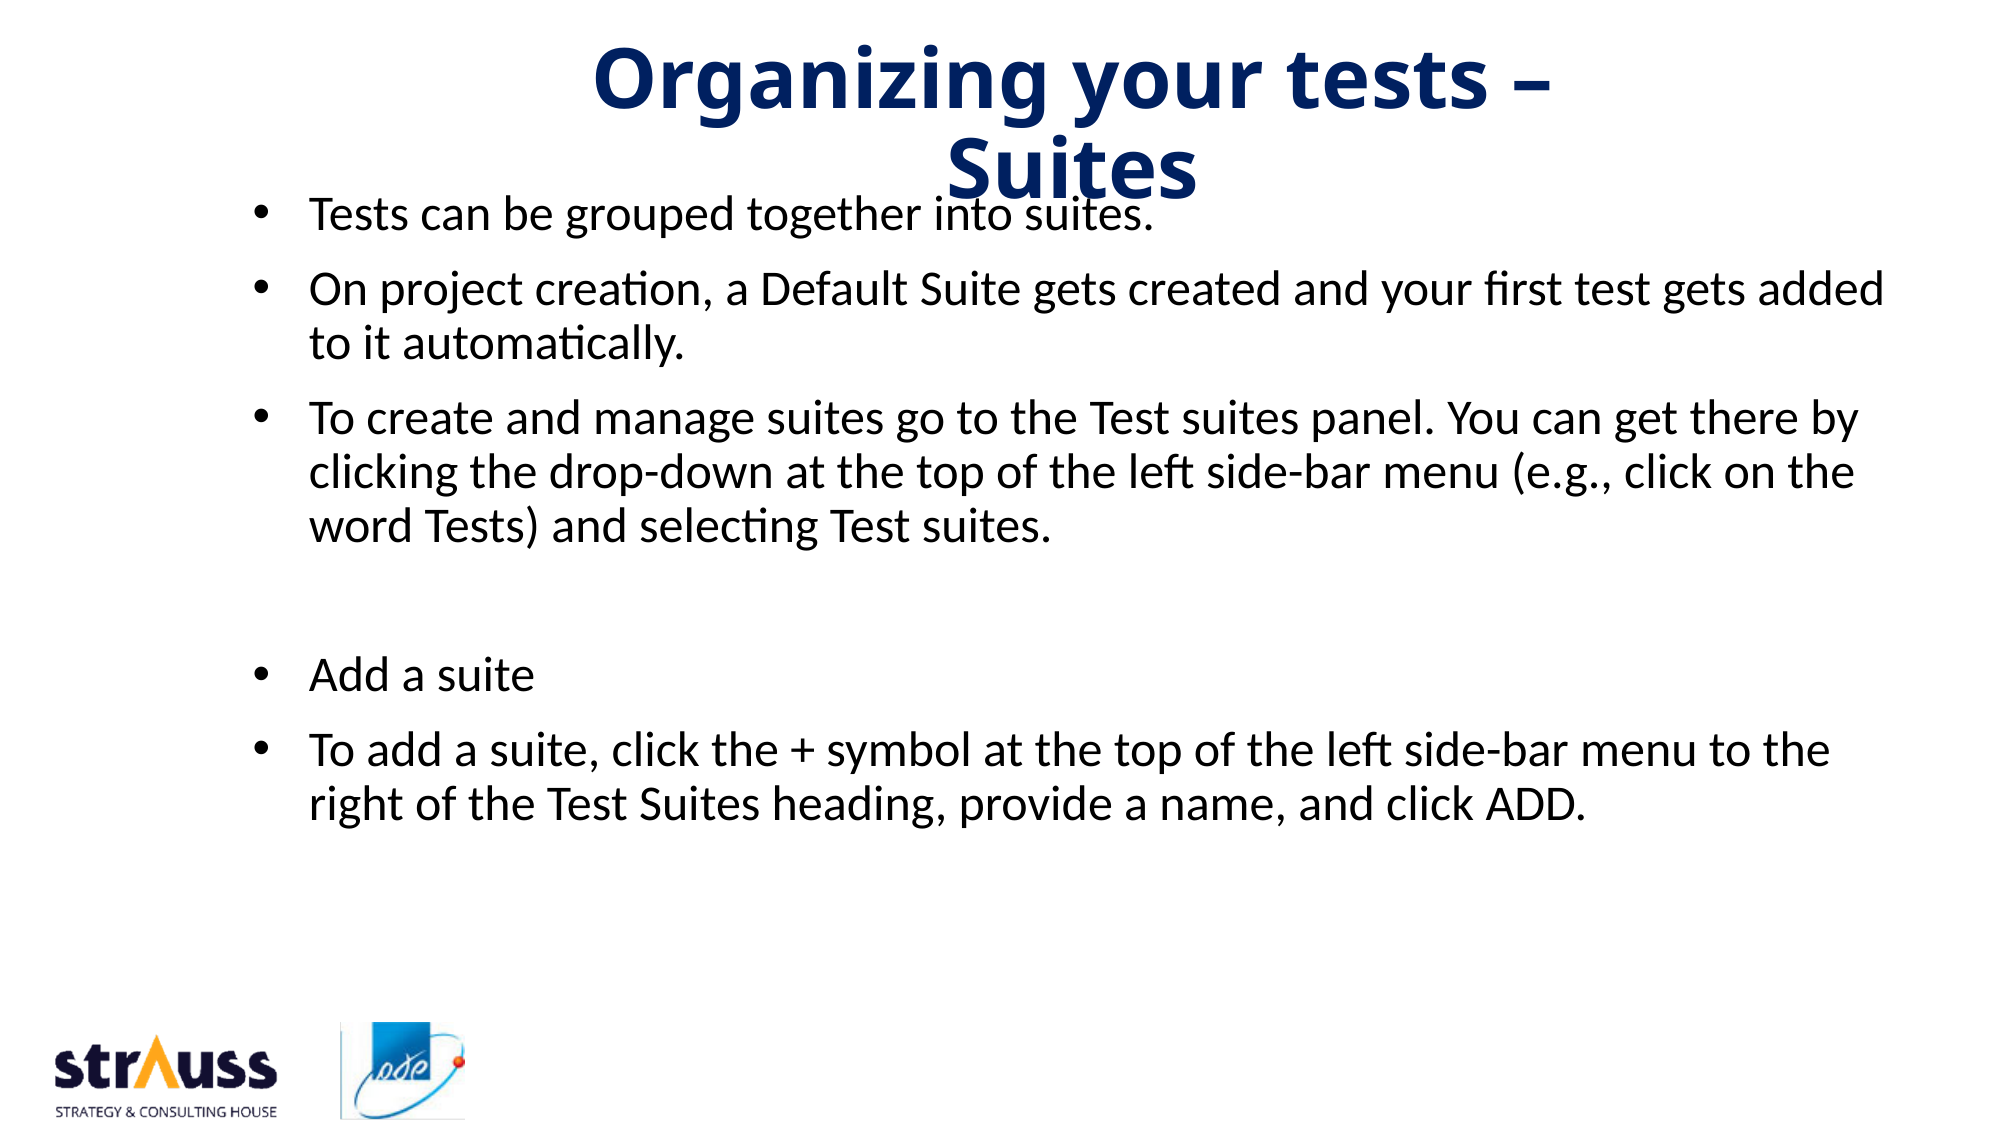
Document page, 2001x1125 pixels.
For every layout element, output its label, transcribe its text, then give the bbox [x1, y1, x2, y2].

picture [339, 1022, 465, 1122]
picture [46, 1026, 283, 1125]
text_box Organizing your tests – Suites [446, 28, 1700, 224]
subtitle Tests can be grouped together into suites. On project creation, a Default Suite gets created and your first test gets added to it automatically. To create and manage suites go to the Test suites panel. You can get there by clicking the drop-down at the top of the left side-bar menu (e.g., click on the word Tests) and selecting Test suites. Add a suite To add a suite, click the + symbol at the top of the left side-bar menu to the right of the Test Suites heading, provide a name, and click ADD. [237, 179, 1909, 990]
